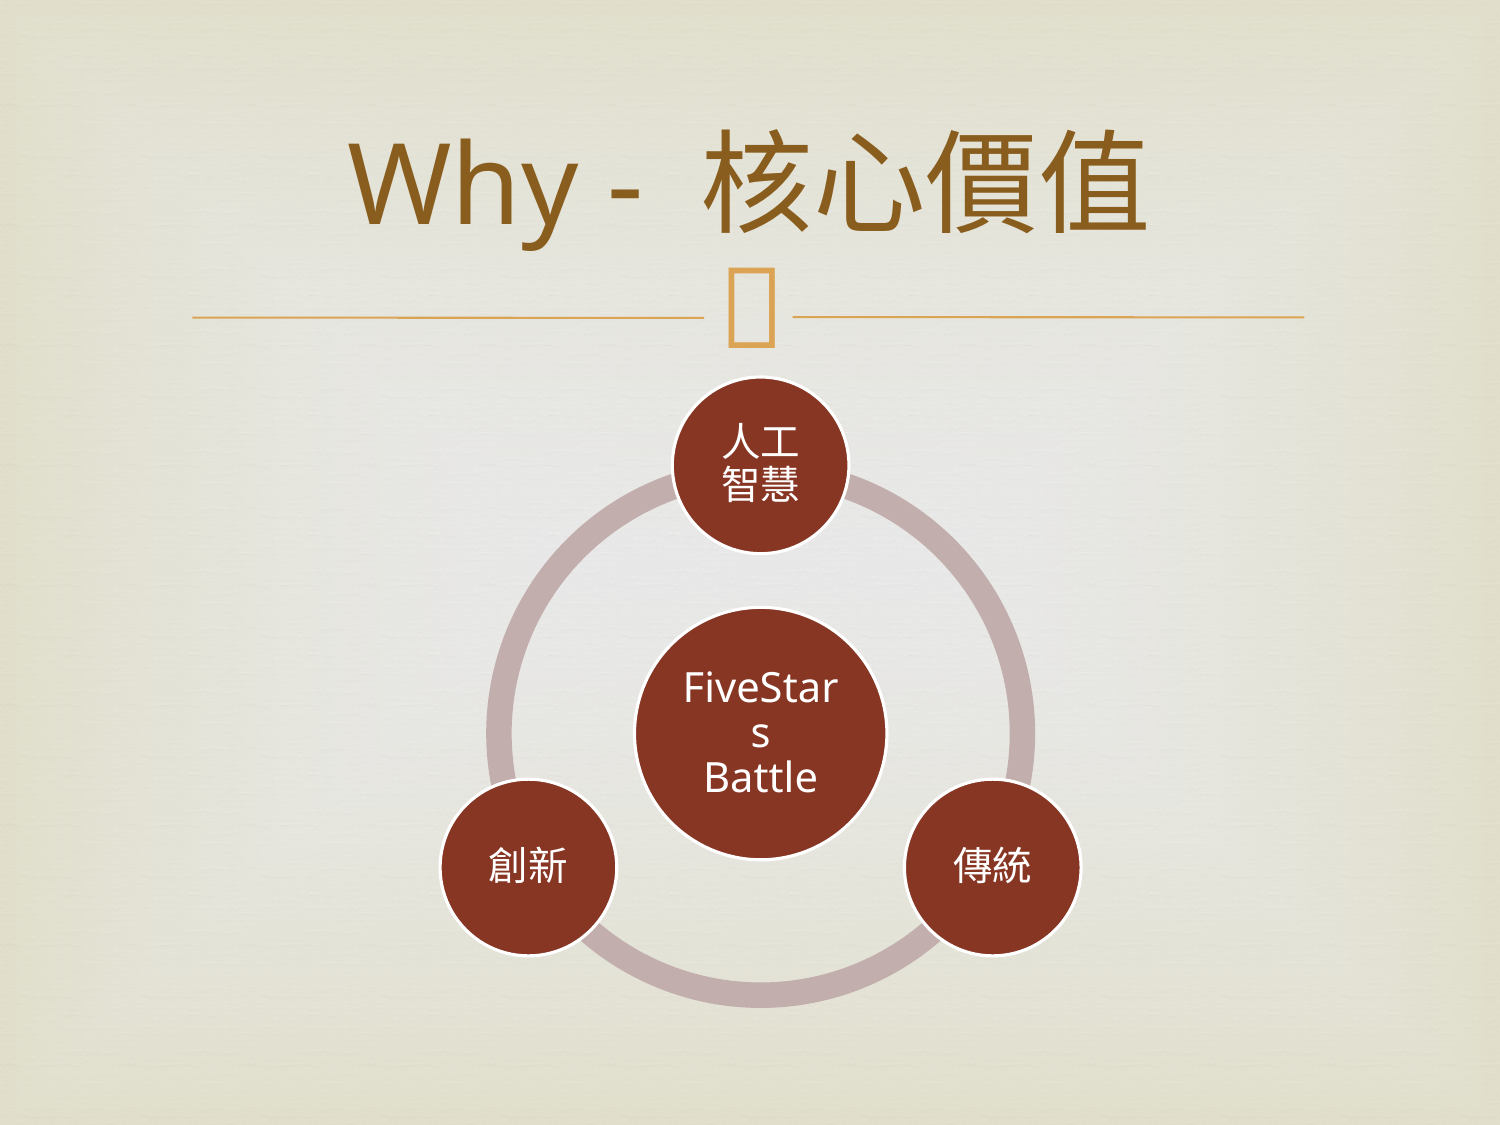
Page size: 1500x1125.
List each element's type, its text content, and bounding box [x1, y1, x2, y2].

title Why - 核心價值 [112, 93, 1386, 267]
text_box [260, 376, 1262, 1044]
